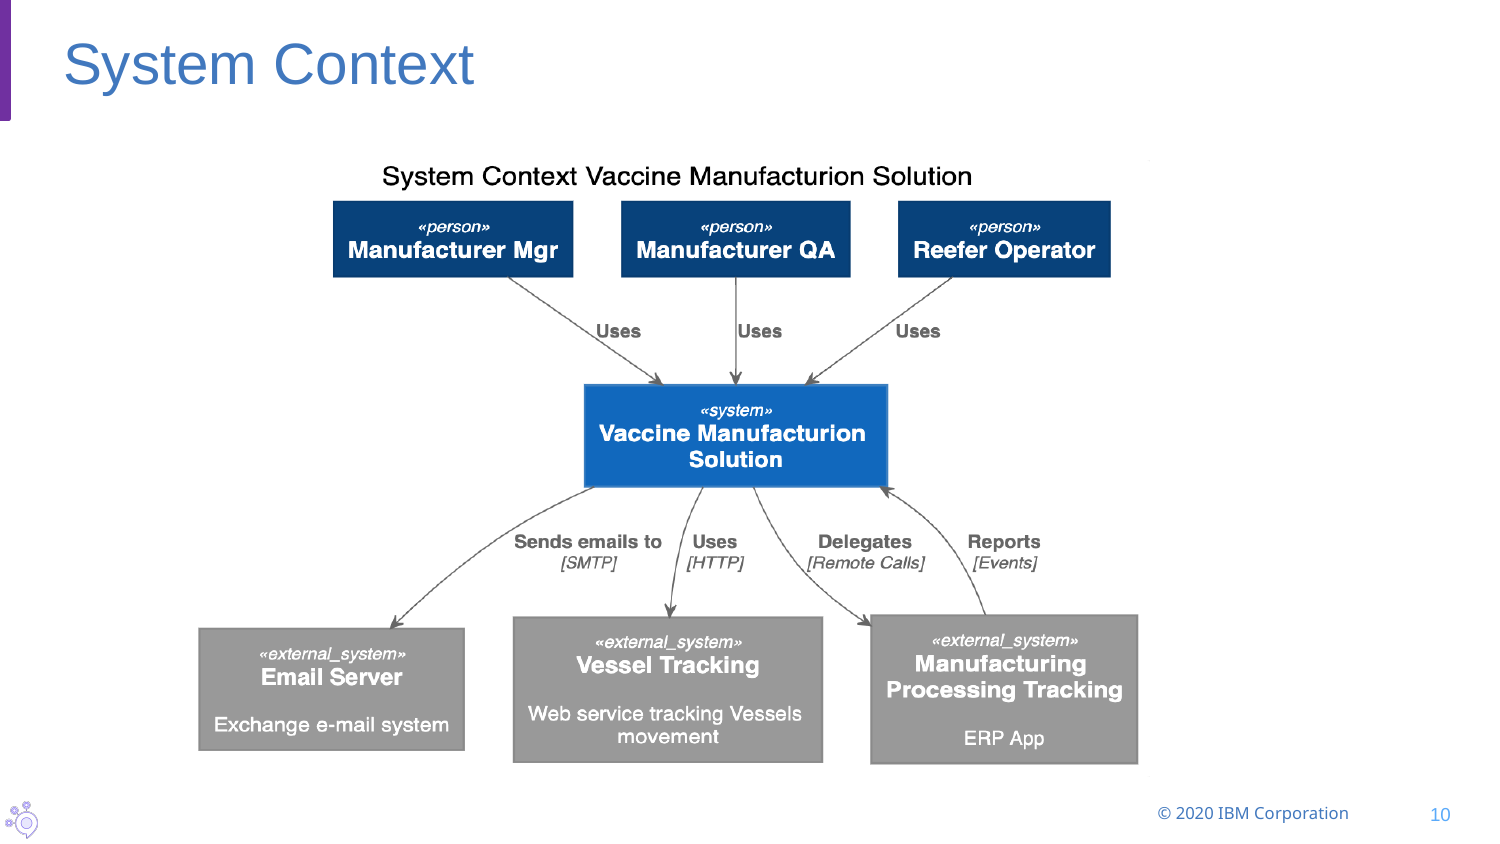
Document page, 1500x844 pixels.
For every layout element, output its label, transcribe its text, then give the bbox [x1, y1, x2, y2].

picture [197, 160, 1151, 778]
picture [5, 801, 38, 839]
slide_number 10 [1400, 791, 1467, 837]
title System Context [47, 6, 1426, 116]
